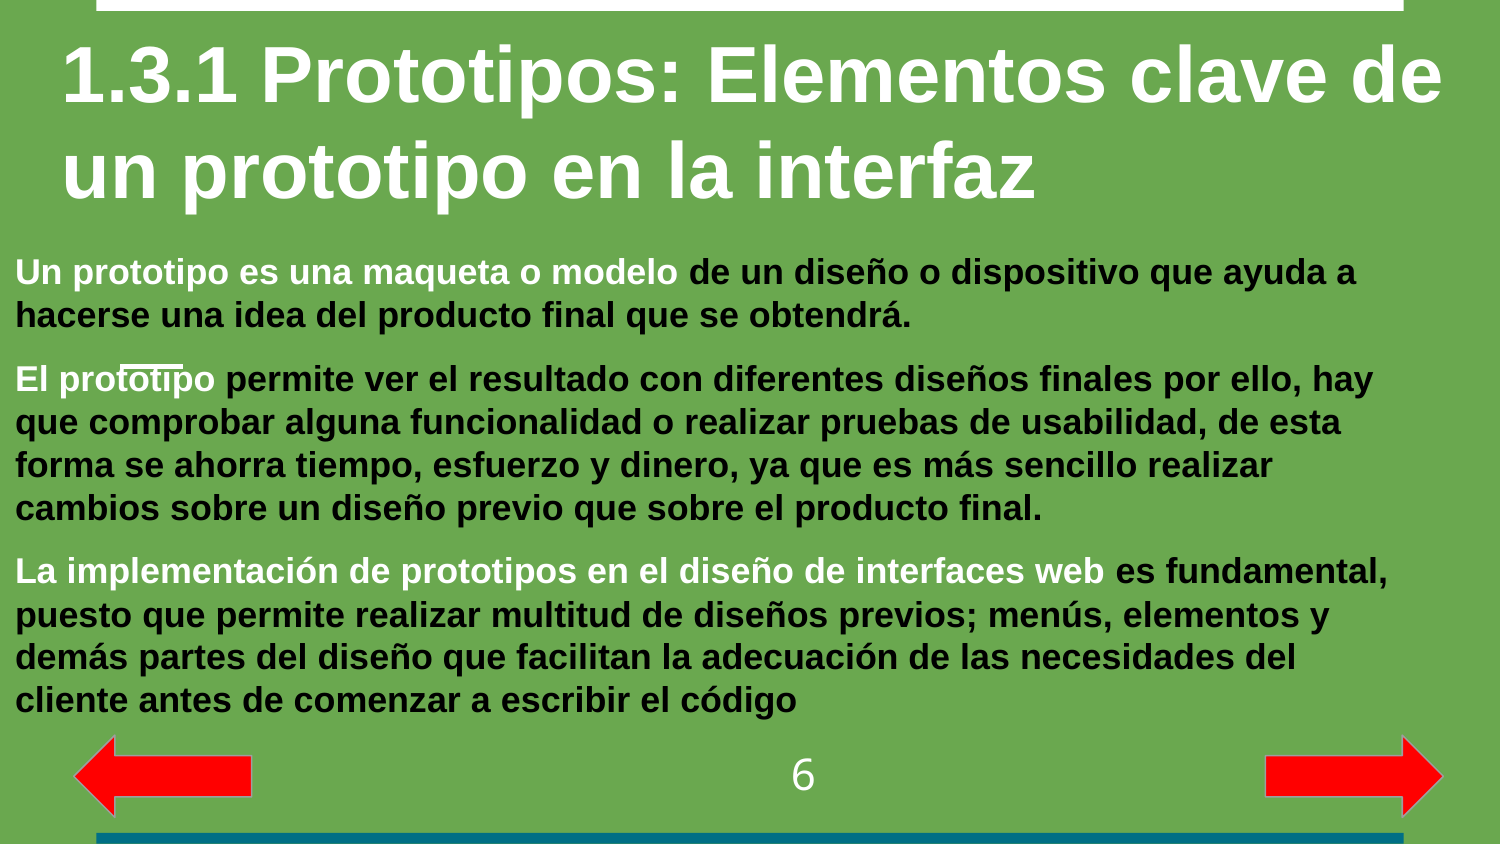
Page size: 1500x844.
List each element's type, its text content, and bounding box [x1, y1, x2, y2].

text_box [73, 735, 252, 818]
text_box [1265, 735, 1444, 818]
title Un prototipo es una maqueta o modelo de un diseño o dispositivo que ayuda a hacerse una idea del producto final que se obtendrá. El prototipo permite ver el resultado con diferentes diseños finales por ello, hay que comprobar alguna funcionalidad o realizar pruebas de usabilidad, de esta forma se ahorra tiempo, esfuerzo y dinero, ya que es más sencillo realizar cambios sobre un diseño previo que sobre el producto final. La implementación de prototipos en el diseño de interfaces web es fundamental, puesto que permite realizar multitud de diseños previos; menús, elementos y demás partes del diseño que facilitan la adecuación de las necesidades del cliente antes de comenzar a escribir el código [0, 219, 1424, 736]
title 1.3.1 Prototipos: Elementos clave de un prototipo en la interfaz [46, 22, 1461, 230]
slide_number ‹#› [731, 735, 831, 818]
